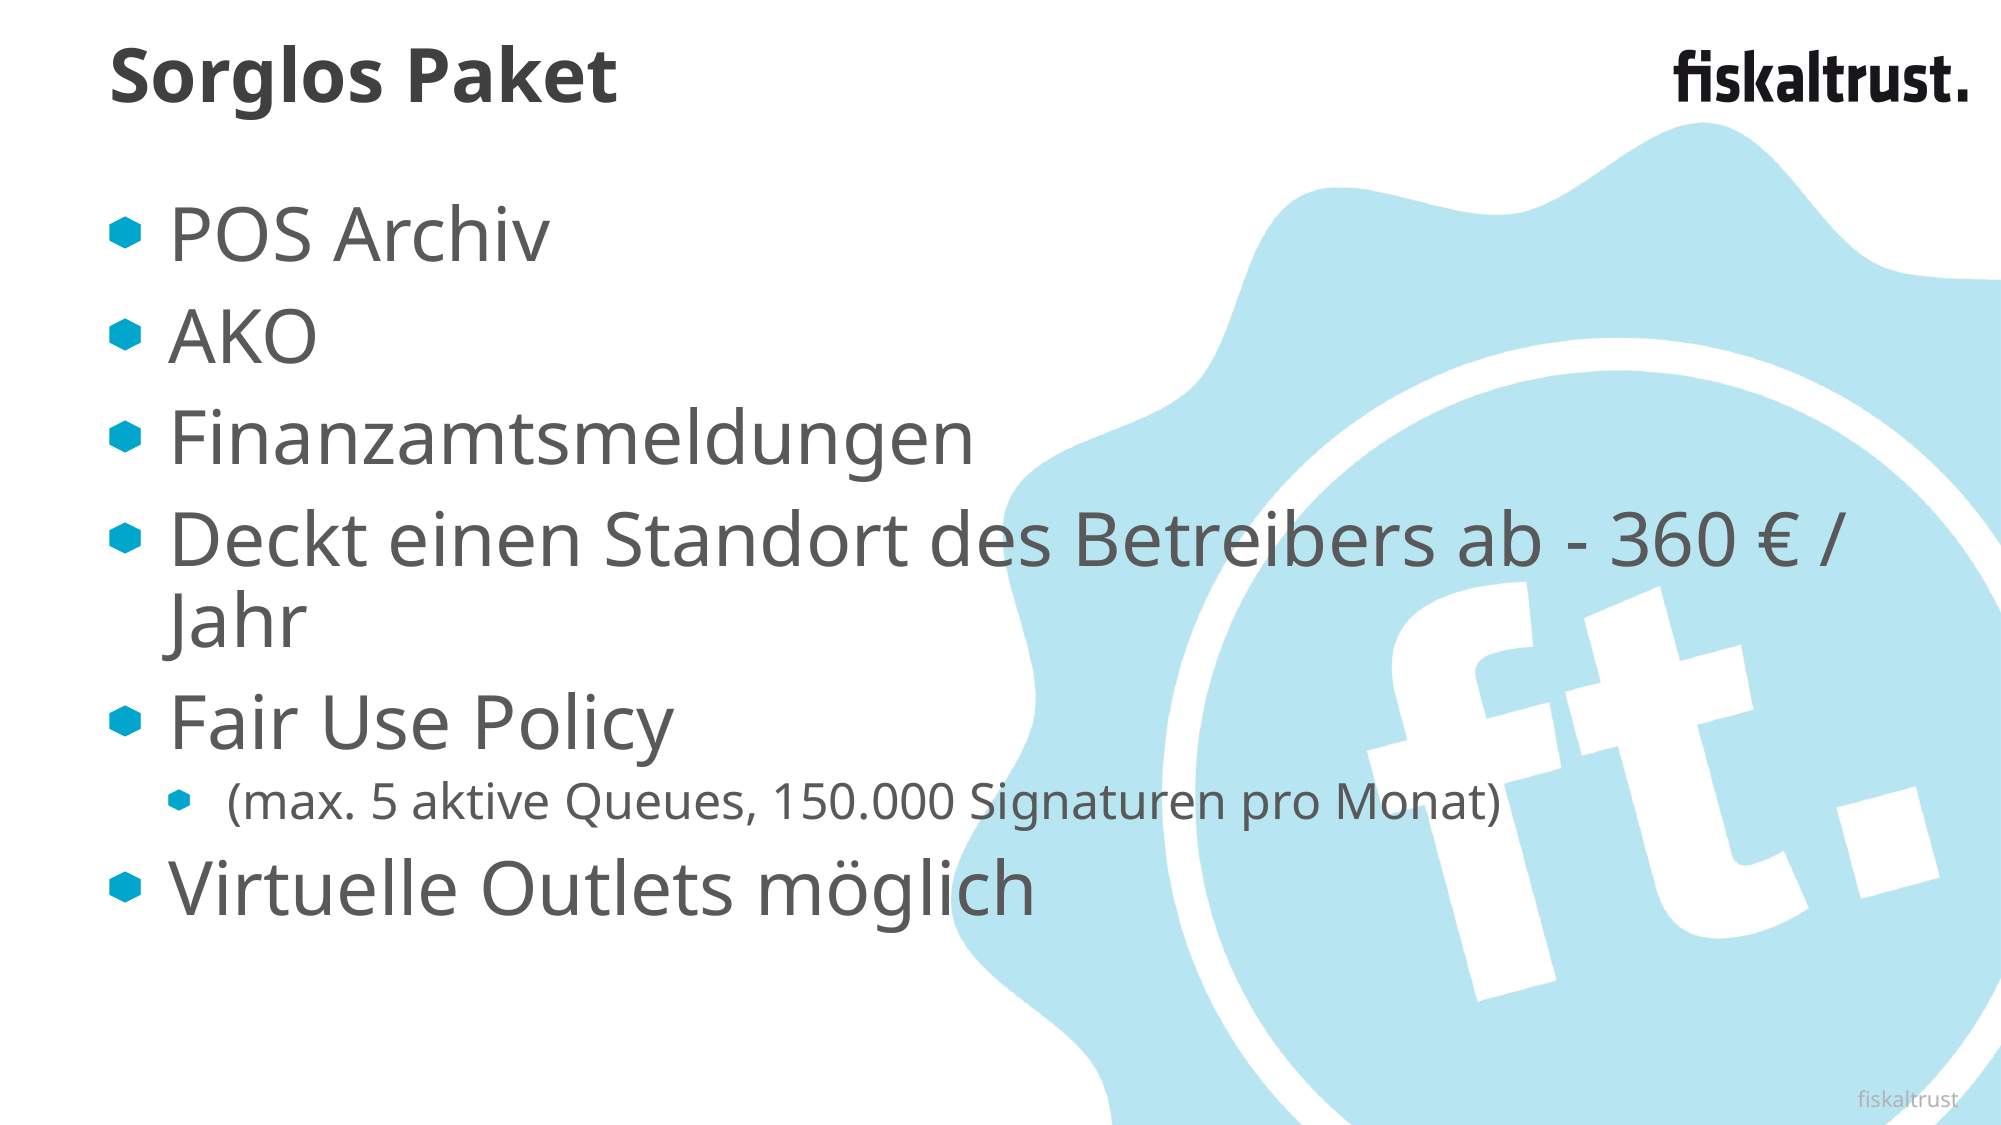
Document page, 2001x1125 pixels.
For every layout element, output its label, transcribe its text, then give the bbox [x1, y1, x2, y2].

picture [109, 216, 123, 223]
footer fiskaltrust [94, 1081, 1974, 1120]
picture [109, 318, 123, 325]
picture [109, 871, 123, 878]
picture [109, 705, 123, 712]
picture [128, 318, 141, 325]
picture [128, 705, 141, 712]
picture [109, 344, 123, 351]
picture [128, 547, 141, 554]
list POS Archiv AKO Finanzamtsmeldungen Deckt einen Standort des Betreibers ab - 360 € / Jahr Fair Use Policy (max. 5 aktive Queues, 150.000 Signaturen pro Monat) Virtuelle Outlets möglich [94, 189, 1913, 1027]
picture [128, 446, 141, 453]
title Sorglos Paket [94, 30, 1646, 118]
picture [128, 420, 141, 427]
picture [109, 420, 123, 427]
picture [109, 446, 123, 453]
picture [128, 522, 141, 529]
picture [128, 242, 141, 249]
picture [128, 216, 141, 223]
picture [109, 242, 123, 249]
picture [109, 896, 123, 903]
picture [109, 522, 123, 529]
picture [1667, 43, 1974, 109]
picture [128, 871, 141, 878]
picture [128, 344, 141, 351]
picture [128, 896, 141, 903]
picture [109, 547, 123, 554]
picture [128, 730, 141, 737]
picture [109, 730, 123, 737]
